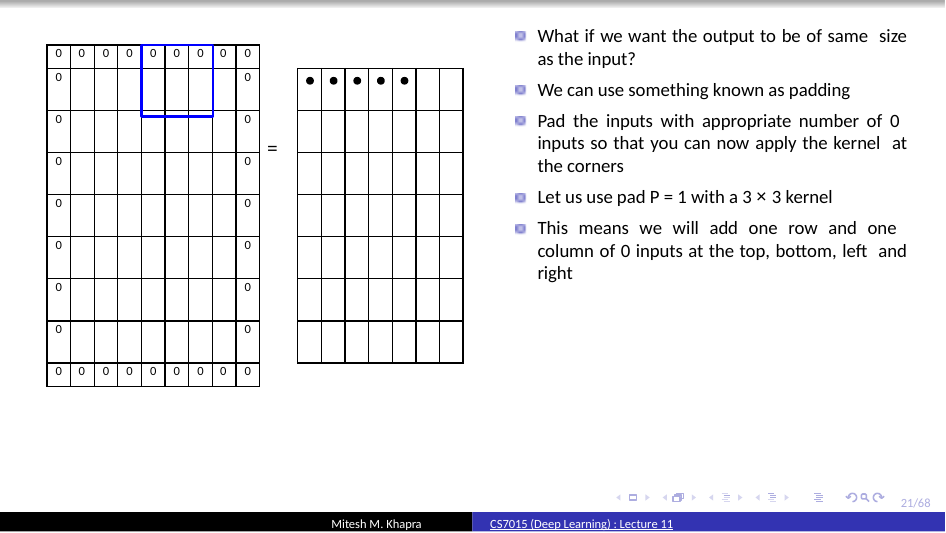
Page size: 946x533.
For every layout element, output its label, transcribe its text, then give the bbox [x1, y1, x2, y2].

table_cell [71, 153, 94, 194]
table_cell [213, 322, 235, 362]
table_cell [214, 69, 235, 110]
table_header [393, 69, 415, 110]
table_cell [322, 279, 344, 320]
table_cell [440, 195, 462, 236]
table_cell [166, 153, 188, 194]
table_cell [393, 111, 415, 152]
table_cell [118, 195, 141, 236]
table_cell [142, 279, 164, 320]
table_header 0 [237, 46, 259, 68]
table_cell [166, 279, 188, 320]
table_cell [298, 237, 321, 278]
table_cell [95, 195, 117, 236]
table_cell 0 [48, 237, 70, 278]
table_cell [417, 322, 439, 362]
table_header 0 [214, 46, 235, 68]
table_cell [189, 153, 212, 194]
table_cell [166, 237, 188, 278]
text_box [377, 77, 385, 85]
table_cell [440, 279, 462, 320]
picture [515, 31, 527, 43]
table_cell [417, 279, 439, 320]
table_header [346, 69, 368, 110]
table_cell [118, 322, 141, 362]
text_box 21/68 [898, 493, 941, 510]
table_cell [213, 237, 235, 278]
table_cell [166, 322, 188, 362]
table_cell [142, 195, 164, 236]
table_cell [298, 279, 321, 320]
table_cell 0 [237, 322, 259, 362]
table_cell [118, 279, 141, 320]
table_cell [346, 111, 368, 152]
table_cell 0 [237, 279, 259, 320]
table_cell [322, 237, 344, 278]
table_cell [142, 322, 164, 362]
table_cell [298, 195, 321, 236]
table_cell [440, 153, 462, 194]
table_cell [346, 195, 368, 236]
table_cell 0 [237, 364, 259, 386]
table_cell 0 [237, 69, 259, 110]
text_box [141, 44, 214, 117]
table_cell [189, 279, 212, 320]
table_cell [369, 322, 392, 362]
table_header 0 [48, 46, 70, 68]
table_cell [393, 195, 415, 236]
table_cell [189, 195, 212, 236]
table_cell [213, 153, 235, 194]
table_cell 0 [142, 364, 164, 386]
text_box What if we want the output to be of same size as the input? We can use something known as padding Pad the inputs with appropriate number of 0 inputs so that you can now apply the kernel at the corners Let us use pad P = 1 with a 3 × 3 kernel This means we will add one row and one column of 0 inputs at the top, bottom, left and right [535, 21, 908, 284]
table_cell 0 [95, 364, 117, 386]
table_cell [213, 279, 235, 320]
table_cell [118, 69, 141, 110]
table_cell [417, 237, 439, 278]
table_cell [417, 153, 439, 194]
table_cell [322, 153, 344, 194]
table_cell [71, 69, 94, 110]
table_cell [142, 153, 164, 194]
table_cell [346, 153, 368, 194]
table_cell 0 [48, 69, 70, 110]
table_cell [298, 322, 321, 362]
table_cell 0 [48, 322, 70, 362]
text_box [0, 511, 946, 532]
table_cell [71, 237, 94, 278]
table_cell [369, 237, 392, 278]
table_cell [95, 111, 117, 152]
table_cell [213, 195, 235, 236]
table_cell [369, 153, 392, 194]
table_cell 0 [48, 153, 70, 194]
table_header 0 [118, 46, 141, 68]
table_cell 0 [48, 279, 70, 320]
table_header [417, 69, 439, 110]
table_cell [440, 322, 462, 362]
table_cell 0 [118, 364, 141, 386]
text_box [306, 77, 314, 85]
table_cell [440, 237, 462, 278]
table_cell [95, 279, 117, 320]
table_cell 0 [213, 364, 235, 386]
table_cell [346, 322, 368, 362]
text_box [353, 77, 361, 85]
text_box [330, 77, 337, 85]
picture [515, 85, 527, 97]
table_cell [417, 195, 439, 236]
table_cell [298, 111, 321, 152]
table_cell [71, 111, 94, 152]
picture [515, 224, 527, 236]
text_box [401, 77, 408, 85]
table_header [440, 69, 462, 110]
table_cell 0 [237, 153, 259, 194]
table_cell [346, 237, 368, 278]
picture [515, 193, 527, 205]
table_cell [417, 111, 439, 152]
table_cell 0 [166, 364, 188, 386]
table_cell [118, 111, 141, 152]
table_header [298, 69, 321, 110]
table_cell [440, 111, 462, 152]
table_cell [369, 279, 392, 320]
table_cell [95, 69, 117, 110]
table_header 0 [95, 46, 117, 68]
table_cell [118, 153, 141, 194]
table_cell [369, 195, 392, 236]
table_cell [346, 279, 368, 320]
text_box = [265, 134, 285, 159]
table_cell [71, 195, 94, 236]
table_cell [298, 153, 321, 194]
table_cell [369, 111, 392, 152]
table_header 0 [71, 46, 94, 68]
table_cell 0 [237, 111, 259, 152]
table_cell [213, 111, 235, 152]
table_cell 0 [48, 111, 70, 152]
table_cell [71, 322, 94, 362]
table_cell [142, 117, 164, 152]
table_cell [95, 153, 117, 194]
table_cell 0 [48, 364, 70, 386]
table_cell 0 [189, 364, 212, 386]
table_cell [95, 322, 117, 362]
table_cell [393, 322, 415, 362]
table_header [369, 69, 392, 110]
table_cell 0 [237, 237, 259, 278]
table_cell [189, 237, 212, 278]
table_cell [322, 322, 344, 362]
table_cell 0 [48, 195, 70, 236]
table_cell [393, 237, 415, 278]
table_cell [393, 279, 415, 320]
table_cell [393, 153, 415, 194]
table_cell [189, 117, 212, 152]
table_cell 0 [237, 195, 259, 236]
picture [515, 116, 527, 128]
table_header [322, 69, 344, 110]
table_cell 0 [71, 364, 94, 386]
picture [0, 0, 945, 8]
table_cell [142, 237, 164, 278]
table_cell [322, 195, 344, 236]
table_cell [71, 279, 94, 320]
table_cell [95, 237, 117, 278]
table_cell [322, 111, 344, 152]
table_cell [189, 322, 212, 362]
table_cell [118, 237, 141, 278]
table_cell [166, 195, 188, 236]
table_cell [166, 117, 188, 152]
